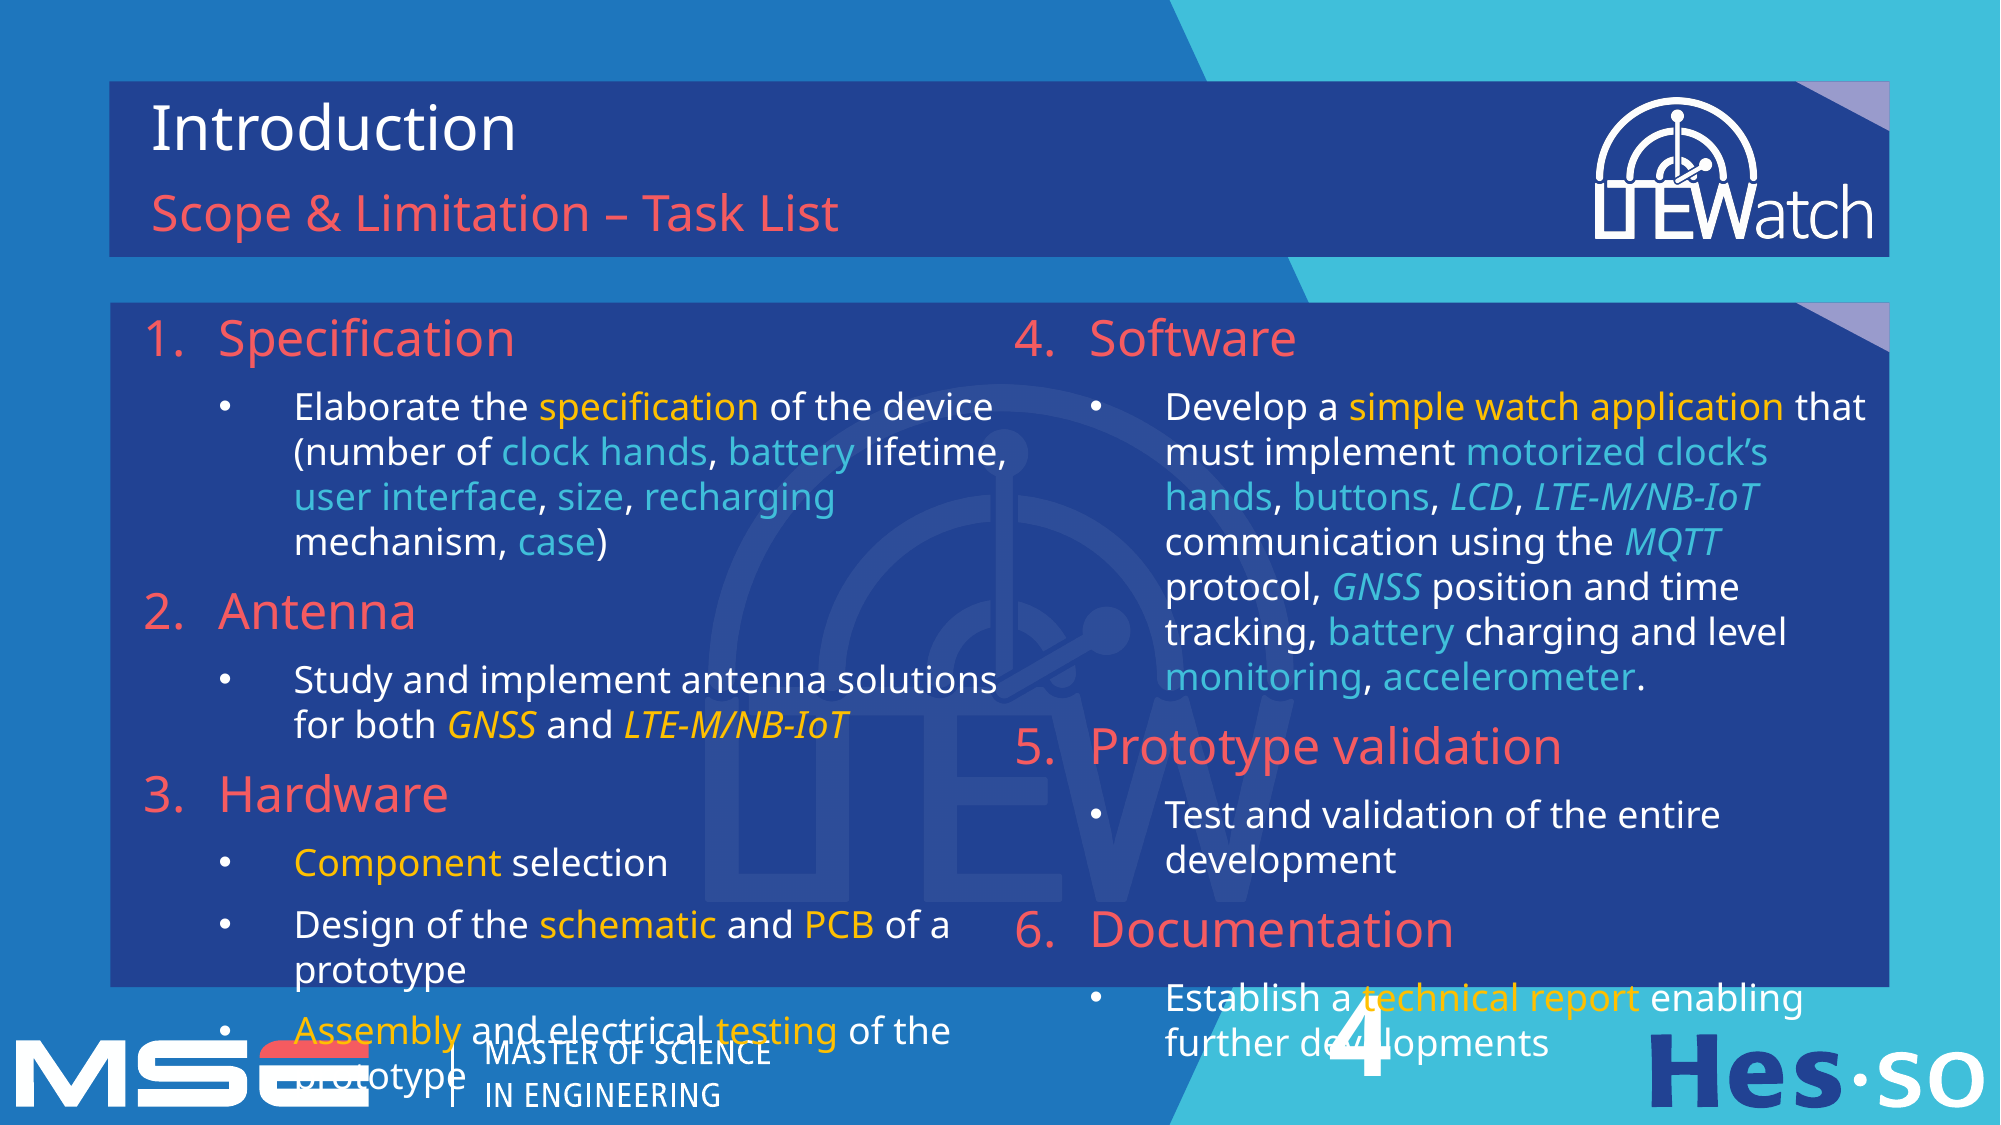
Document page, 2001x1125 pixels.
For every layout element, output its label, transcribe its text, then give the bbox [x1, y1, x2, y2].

list Introduction [114, 81, 1886, 170]
text_box Specification Elaborate the specification of the device (number of clock hands, battery lifetime, user interface, size, recharging mechanism, case) Antenna Study and implement antenna solutions for both GNSS and LTE-M/NB-IoT Hardware Component selection Design of the schematic and PCB of a prototype Assembly and electrical testing of the prototype Software Develop a simple watch application that must implement motorized clock’s hands, buttons, LCD, LTE-M/NB-IoT communication using the MQTT protocol, GNSS position and time tracking, battery charging and level monitoring, accelerometer. Prototype validation Test and validation of the entire development Documentation Establish a technical report enabling further developments [114, 306, 1886, 987]
slide_number 4 [1070, 987, 1651, 1125]
list Scope & Limitation – Task List [114, 170, 1886, 253]
